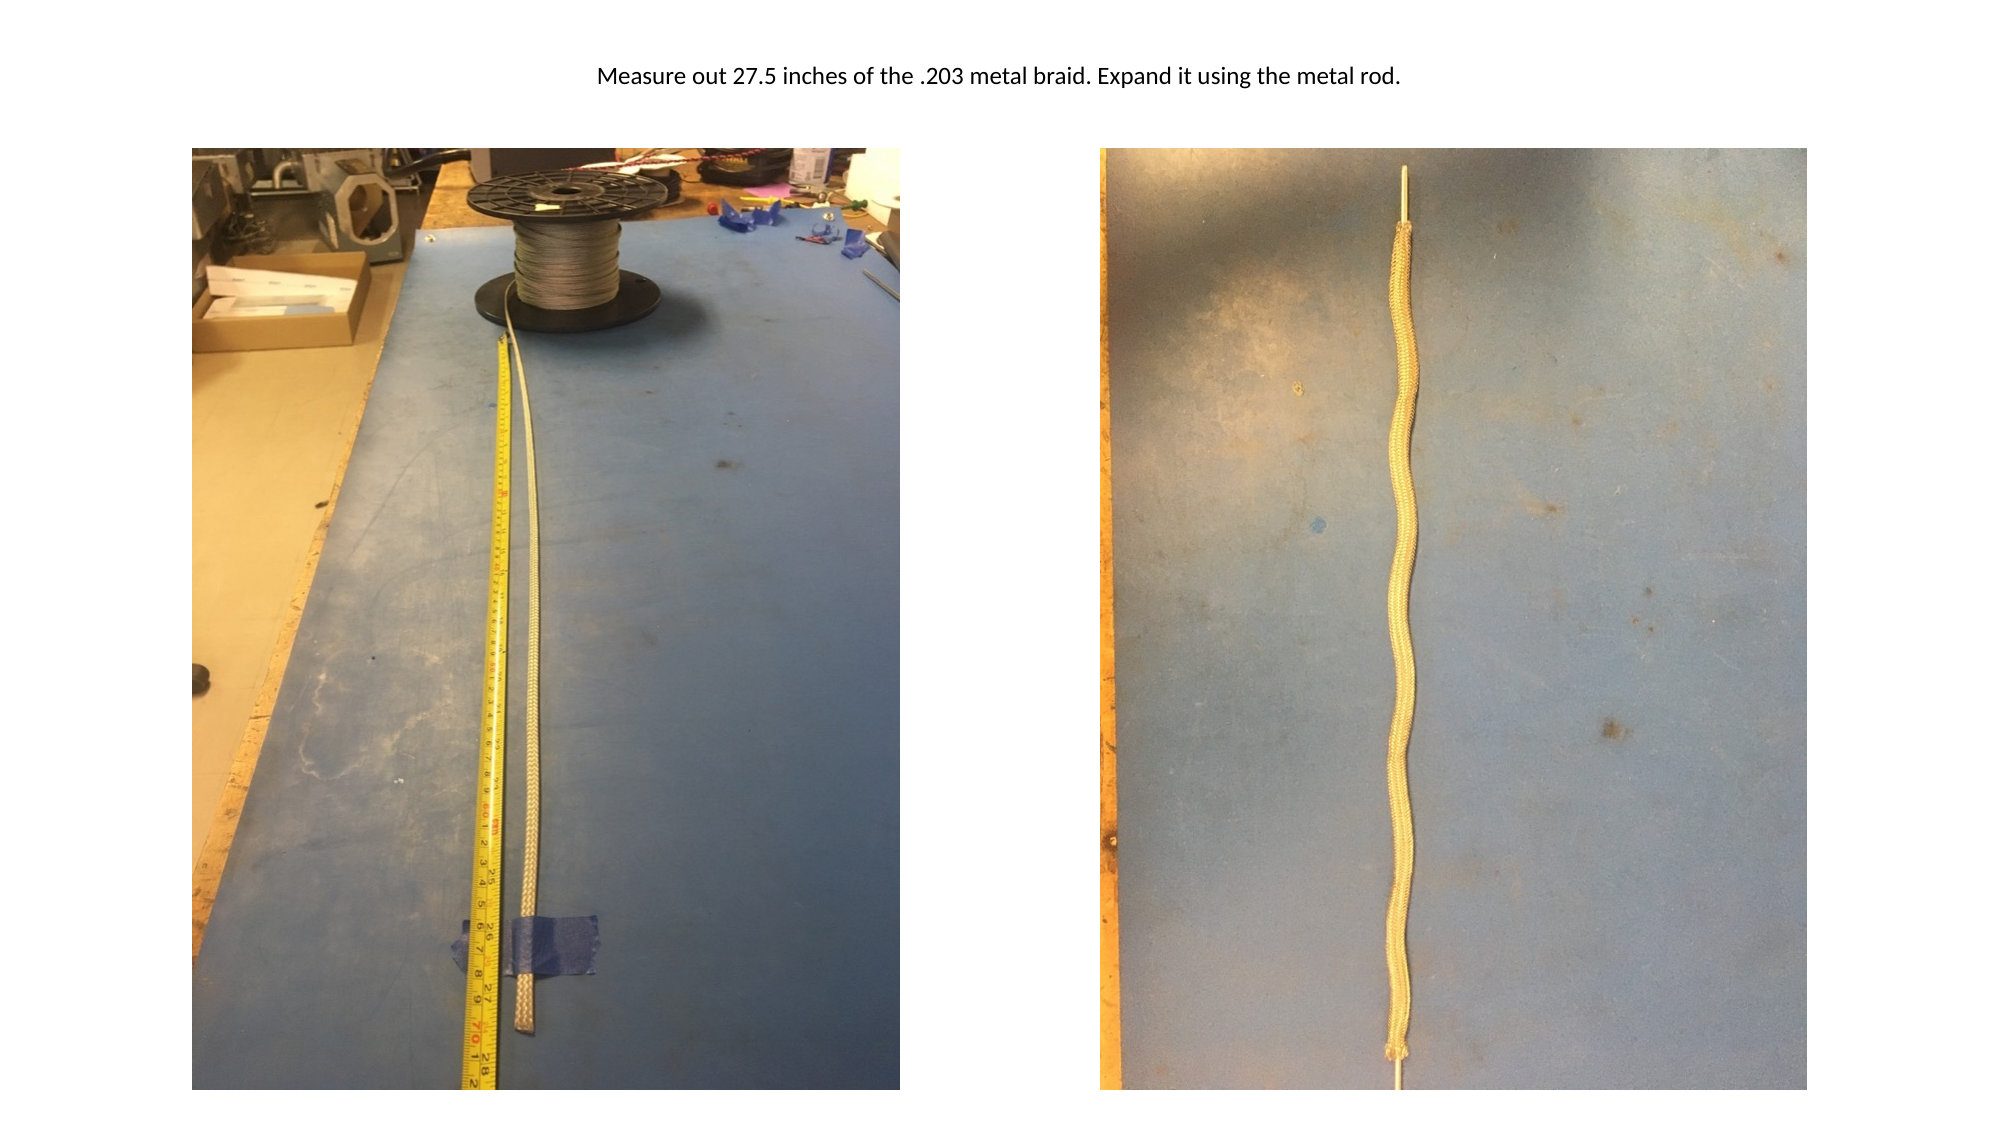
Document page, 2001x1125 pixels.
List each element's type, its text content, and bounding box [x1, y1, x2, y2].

text_box Measure out 27.5 inches of the .203 metal braid. Expand it using the metal rod. [572, 52, 1428, 97]
picture [1100, 148, 1807, 1091]
picture [192, 148, 900, 1091]
